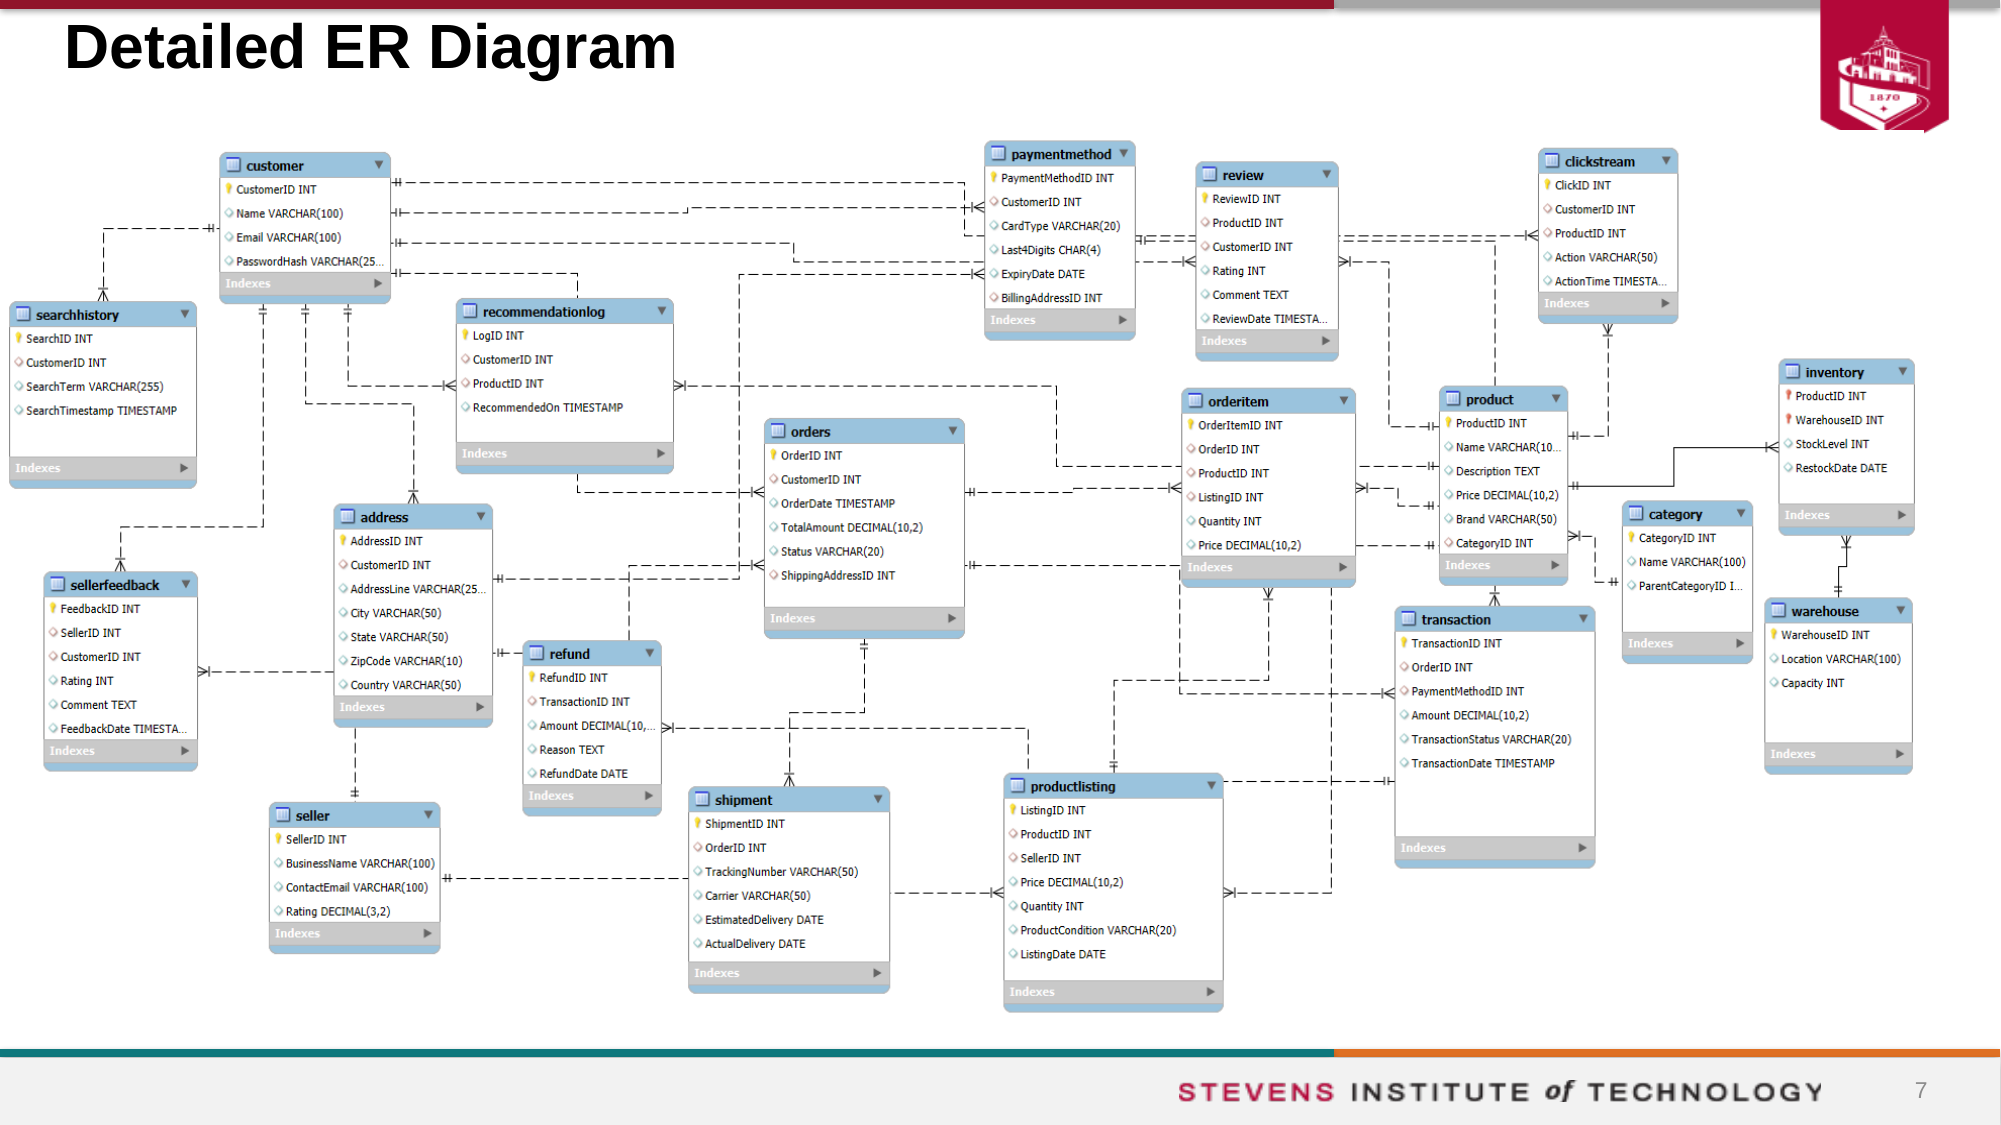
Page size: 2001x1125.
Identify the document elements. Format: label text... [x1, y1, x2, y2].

picture [0, 129, 1924, 1022]
title Detailed ER Diagram [49, 0, 1647, 79]
slide_number 7 [1869, 1059, 1974, 1120]
